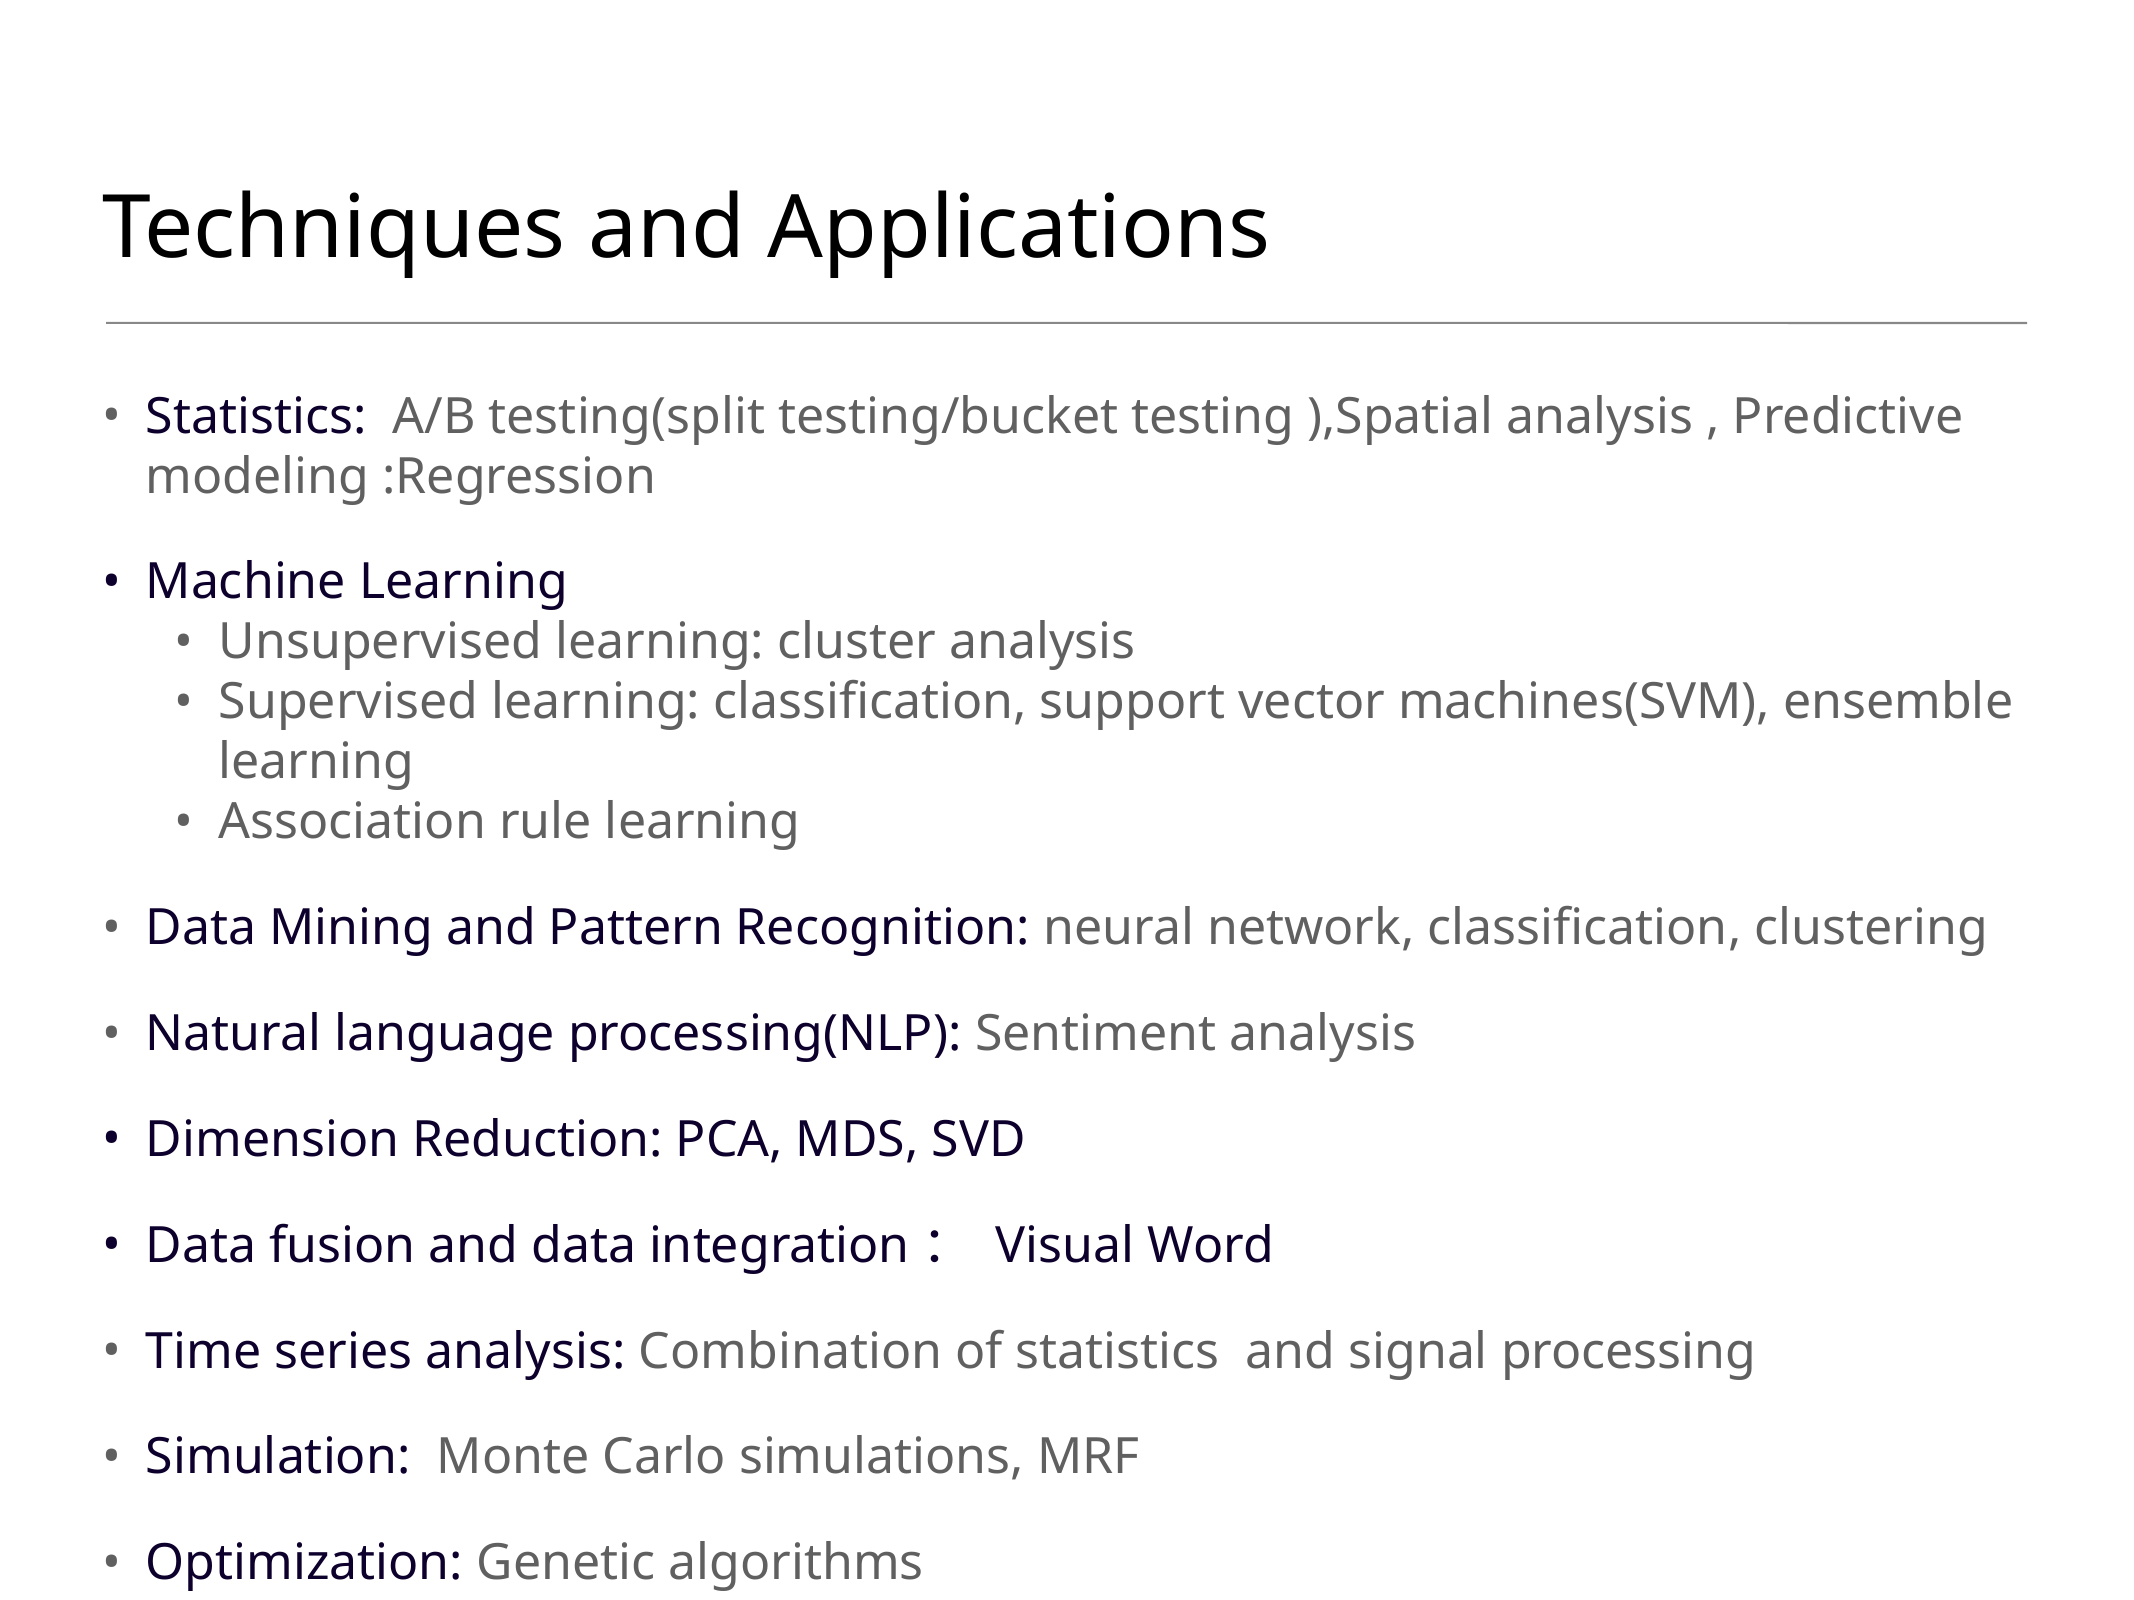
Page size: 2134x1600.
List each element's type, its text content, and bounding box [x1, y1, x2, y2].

title Techniques and Applications [93, 54, 2040, 284]
list Statistics: A/B testing(split testing/bucket testing ),Spatial analysis , Predictive modeling :Regression Machine Learning Unsupervised learning: cluster analysis Supervised learning: classification, support vector machines(SVM), ensemble learning Association rule learning Data Mining and Pattern Recognition: neural network, classification, clustering Natural language processing(NLP): Sentiment analysis Dimension Reduction: PCA, MDS, SVD Data fusion and data integration： Visual Word Time series analysis: Combination of statistics and signal processing Simulation: Monte Carlo simulations, MRF Optimization: Genetic algorithms Visualization: Scientific Viz, Inforviz, Visual Analtytics [93, 374, 2083, 1452]
